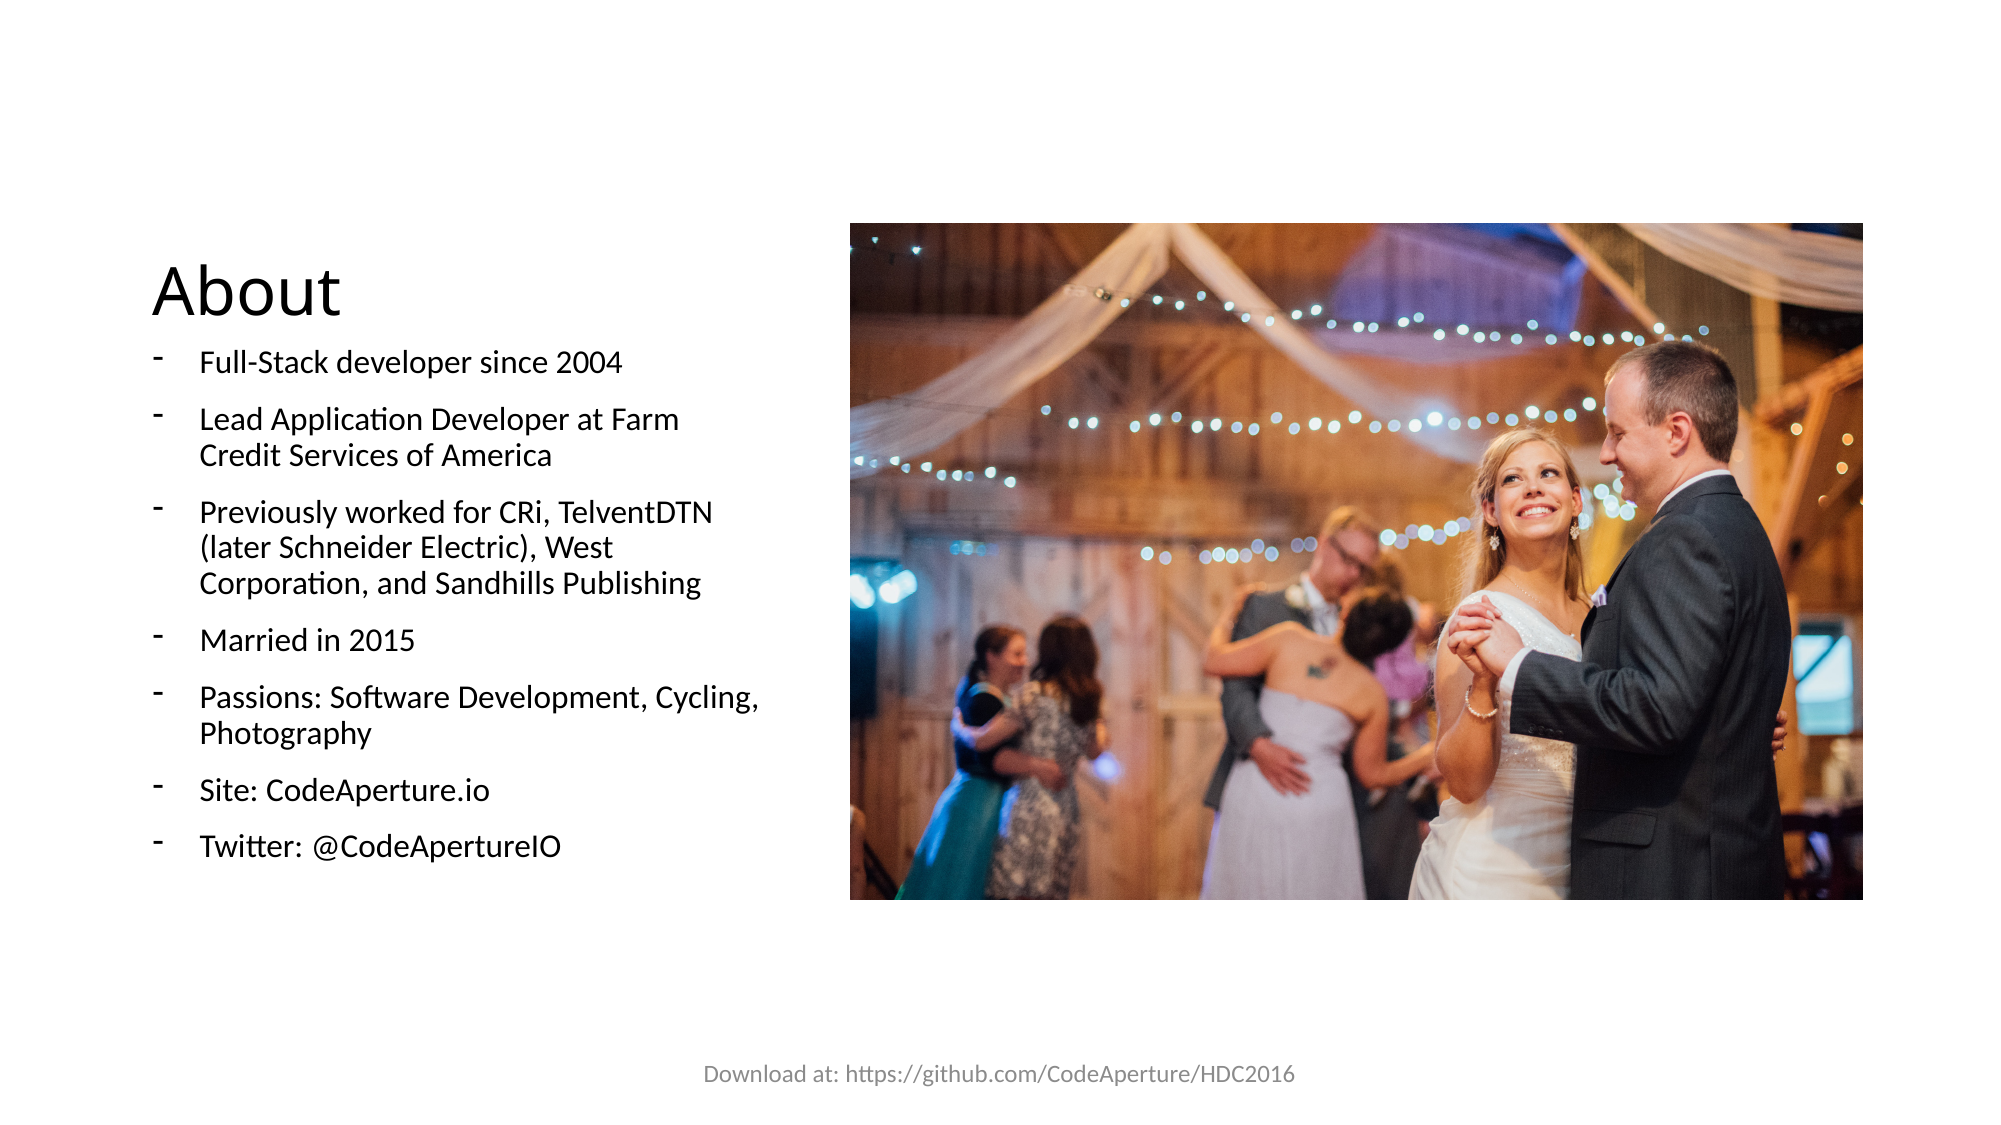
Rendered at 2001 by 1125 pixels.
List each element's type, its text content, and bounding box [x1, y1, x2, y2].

list Full-Stack developer since 2004 Lead Application Developer at Farm Credit Services of America Previously worked for CRi, TelventDTN (later Schneider Electric), West Corporation, and Sandhills Publishing Married in 2015 Passions: Software Development, Cycling, Photography Site: CodeAperture.io Twitter: @CodeApertureIO [137, 337, 783, 963]
footer Download at: https://github.com/CodeAperture/HDC2016 [662, 1042, 1338, 1103]
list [850, 223, 1863, 900]
title About [137, 75, 783, 337]
